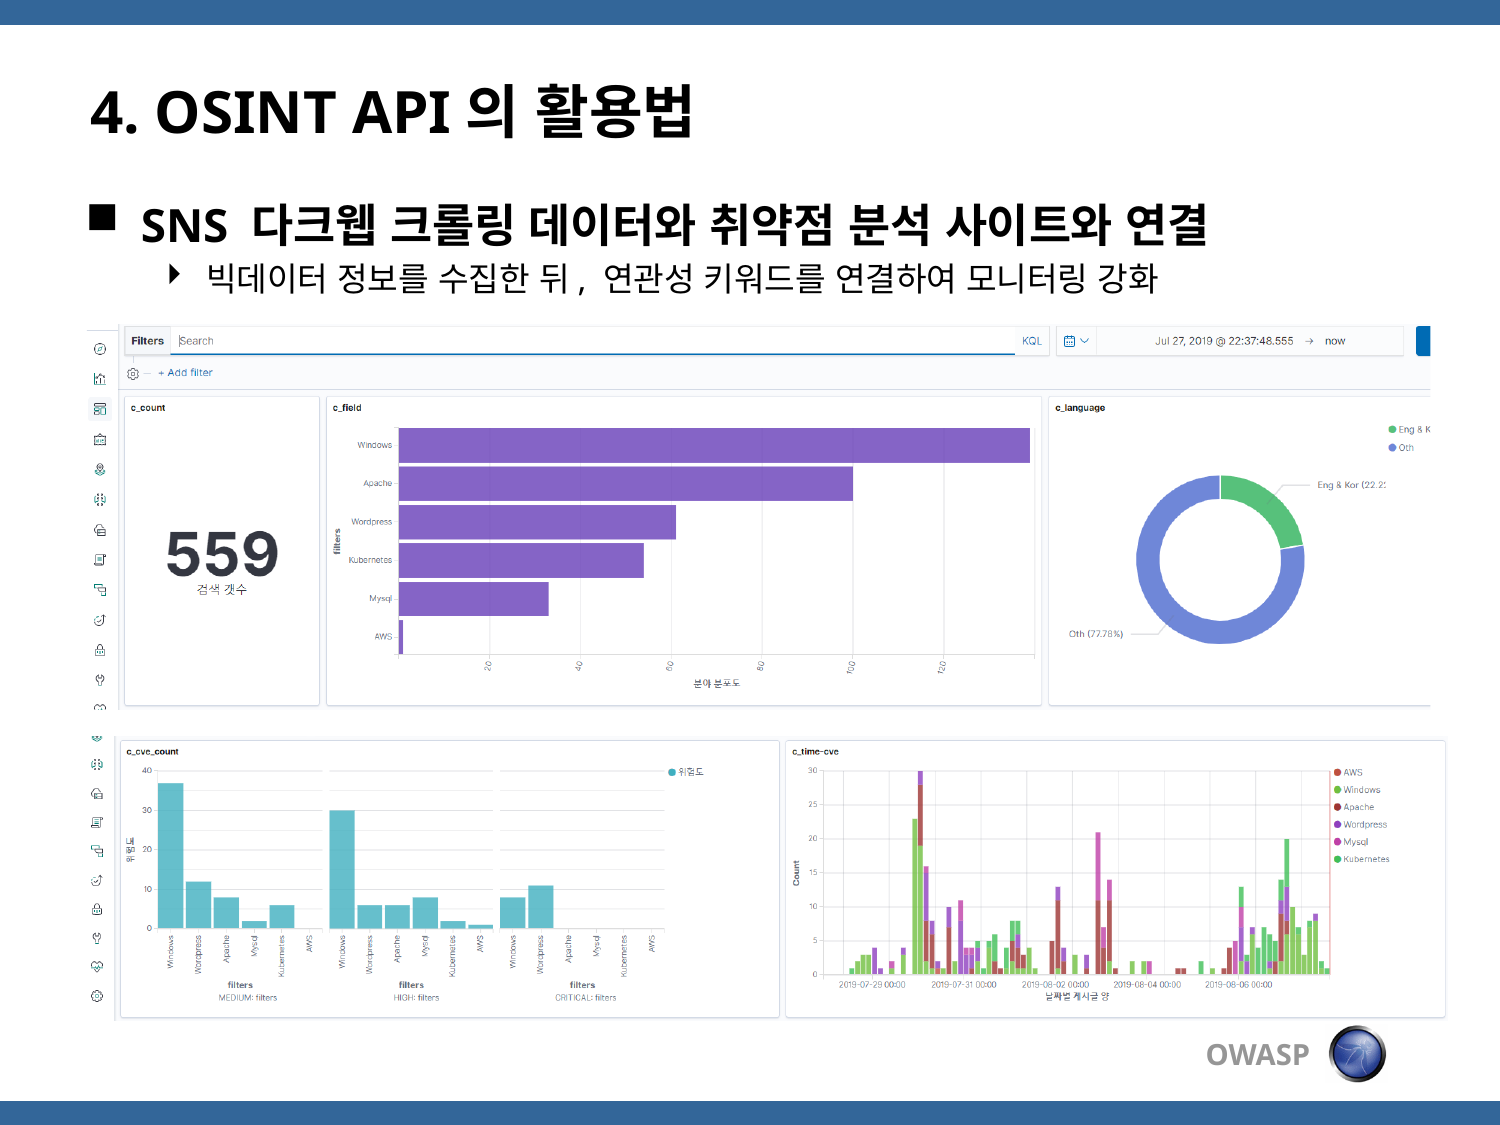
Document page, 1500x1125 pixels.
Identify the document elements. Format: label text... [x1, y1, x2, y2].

list SNS 다크웹 크롤링 데이터와 취약점 분석 사이트와 연결 빅데이터 정보를 수집한 뒤, 연관성 키워드를 연결하여 모니터링 강화 [69, 189, 1420, 1021]
picture [86, 324, 1431, 710]
picture [80, 736, 1449, 1021]
picture [1325, 1024, 1388, 1083]
title 4. OSINT API의 활용법 [75, 45, 1425, 175]
